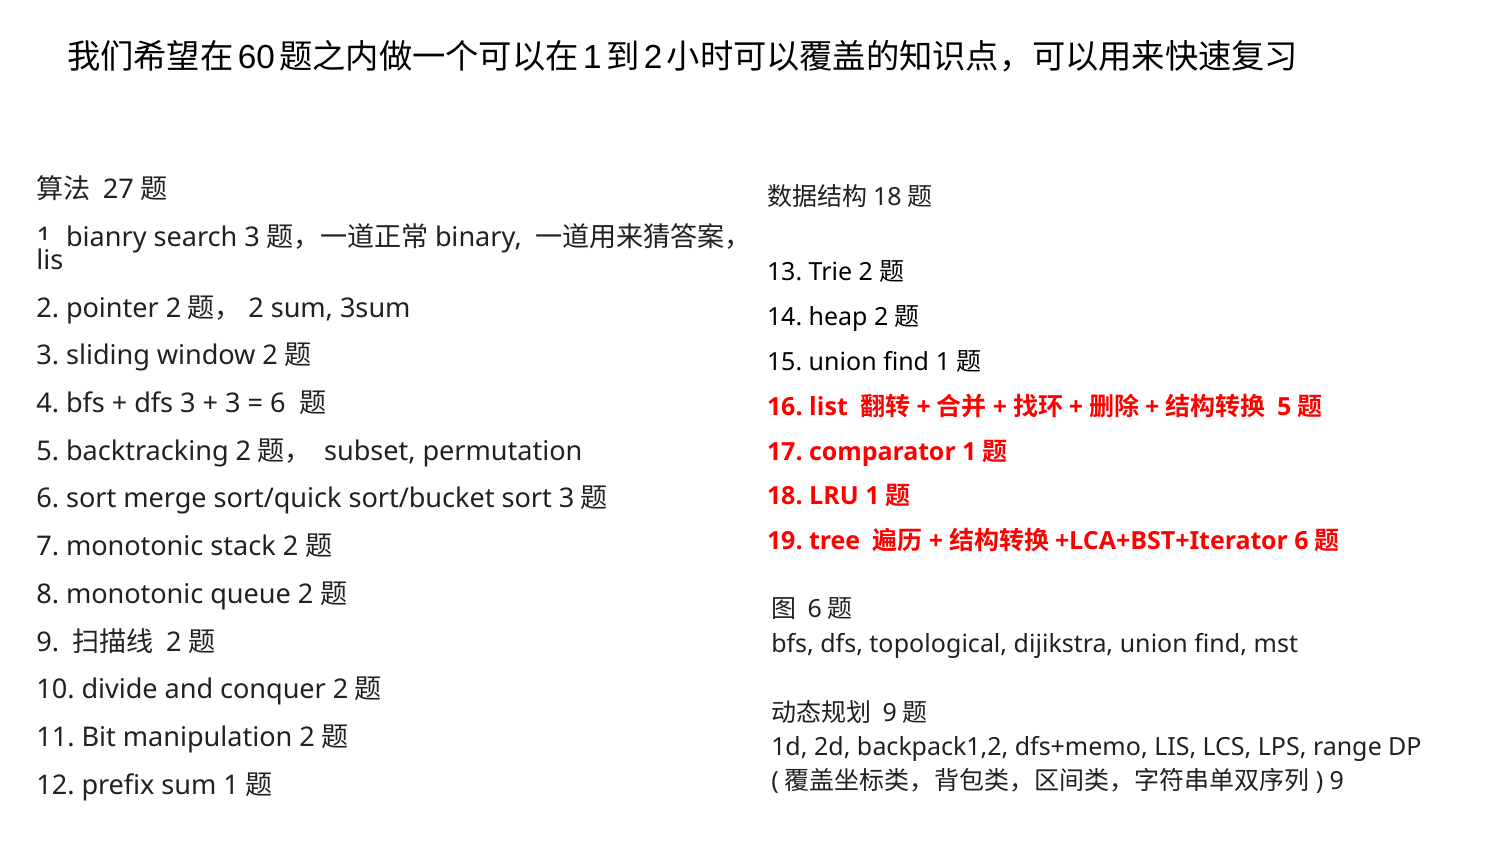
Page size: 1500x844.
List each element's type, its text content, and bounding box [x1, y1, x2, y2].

text_box 算法 27题 1. bianry search 3题，一道正常binary, 一道用来猜答案，lis 2. pointer 2题，2 sum, 3sum 3. sliding window 2题 4. bfs + dfs 3 + 3 = 6 题 5. backtracking 2题， subset, permutation 6. sort merge sort/quick sort/bucket sort 3题 7. monotonic stack 2题 8. monotonic queue 2题 9. 扫描线 2题 10. divide and conquer 2题 11. Bit manipulation 2题 12. prefix sum 1题 [21, 165, 771, 814]
text_box 图 6题 bfs, dfs, topological, dijikstra, union find, mst 动态规划 9题 1d, 2d, backpack1,2, dfs+memo, LIS, LCS, LPS, range DP (覆盖坐标类，背包类，区间类，字符串单双序列) 9 [756, 573, 1442, 810]
title 我们希望在60题之内做一个可以在1到2小时可以覆盖的知识点，可以用来快速复习 [52, 20, 1450, 115]
text_box 数据结构18题 13. Trie 2题 14. heap 2题 15. union find 1题 16. list 翻转+合并+找环+删除+结构转换 5题 17. comparator 1题 18. LRU 1题 19. tree 遍历+结构转换+LCA+BST+Iterator 6题 [752, 165, 1446, 600]
